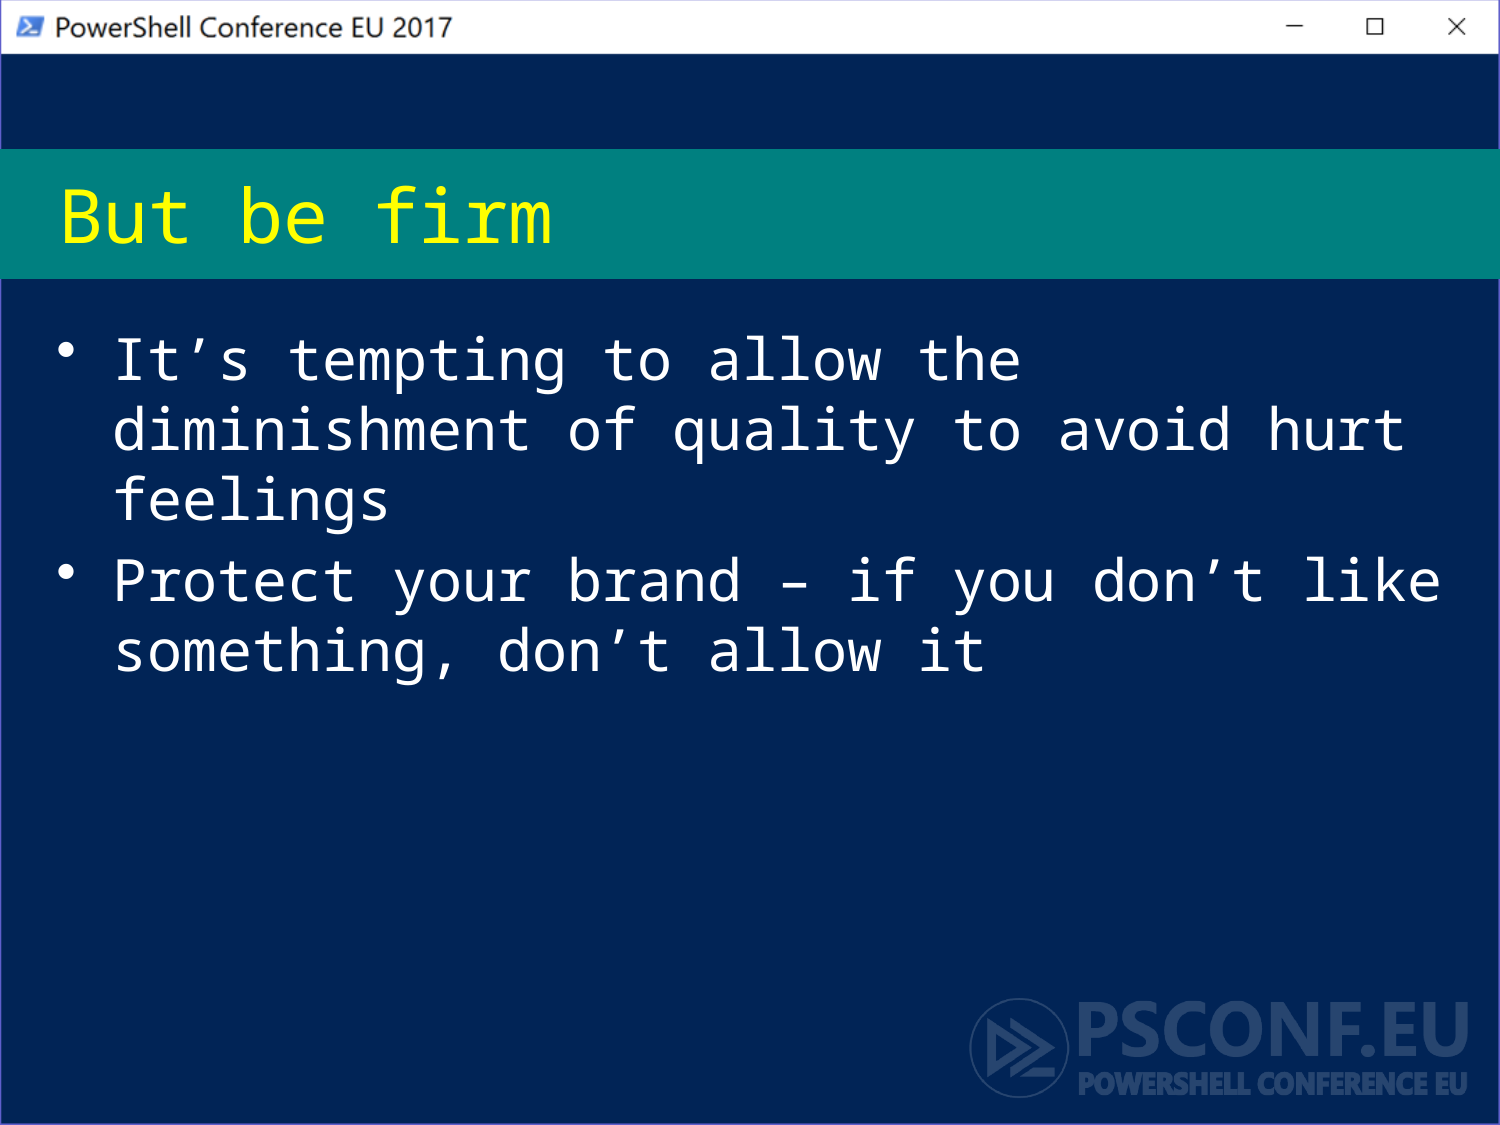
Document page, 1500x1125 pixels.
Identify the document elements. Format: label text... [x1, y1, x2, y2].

picture [0, 0, 1500, 149]
title But be firm [0, 149, 1500, 279]
picture [0, 279, 1500, 1125]
list It’s tempting to allow the diminishment of quality to avoid hurt feelings Protect your brand – if you don’t like something, don’t allow it [41, 314, 1459, 1035]
